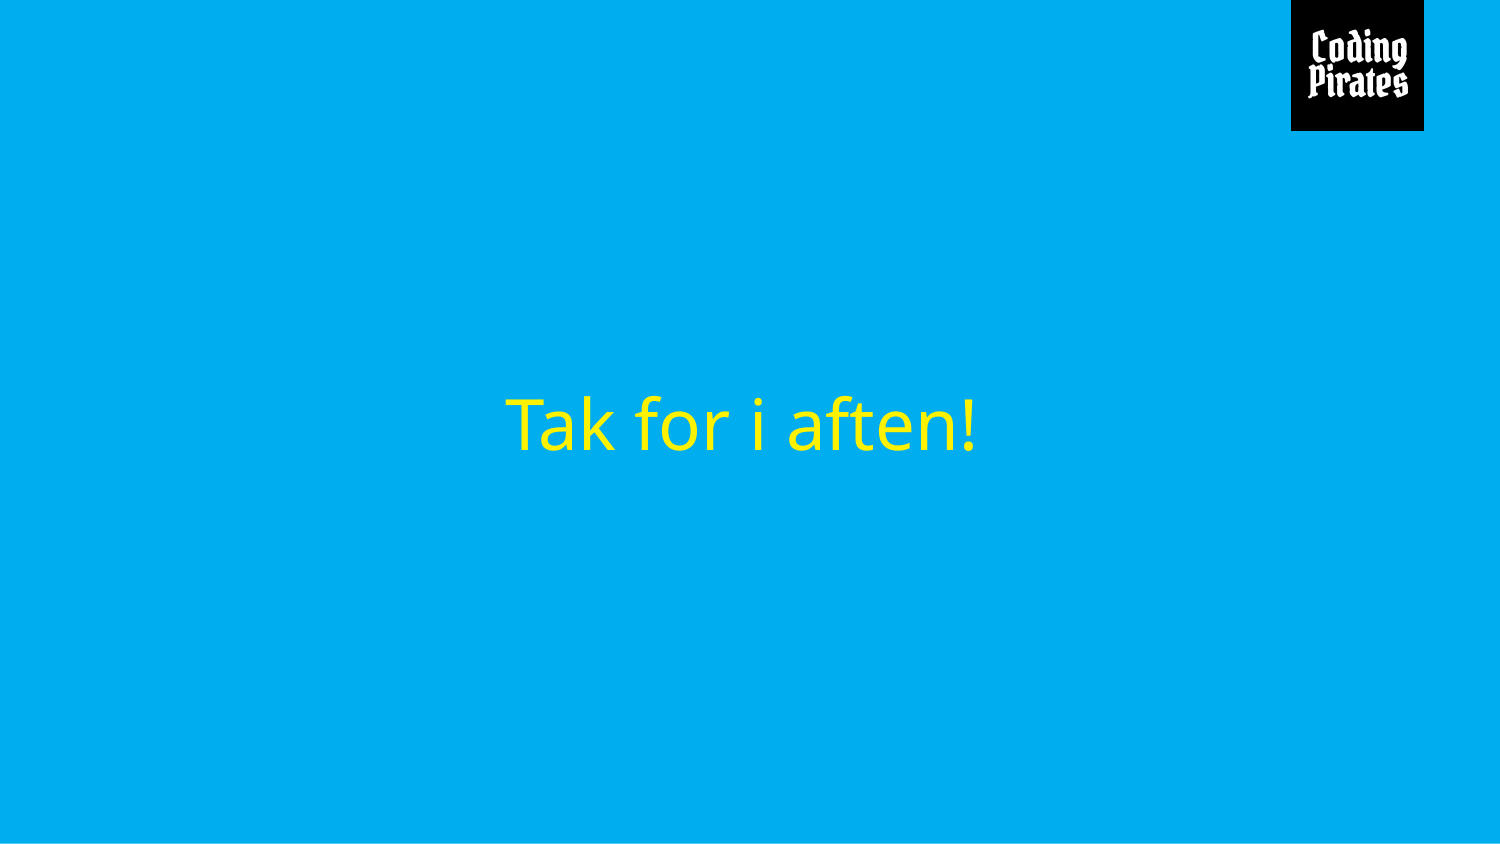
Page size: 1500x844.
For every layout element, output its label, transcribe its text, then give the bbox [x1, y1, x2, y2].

title Tak for i aften! [12, 352, 1472, 491]
picture [1292, 0, 1423, 130]
